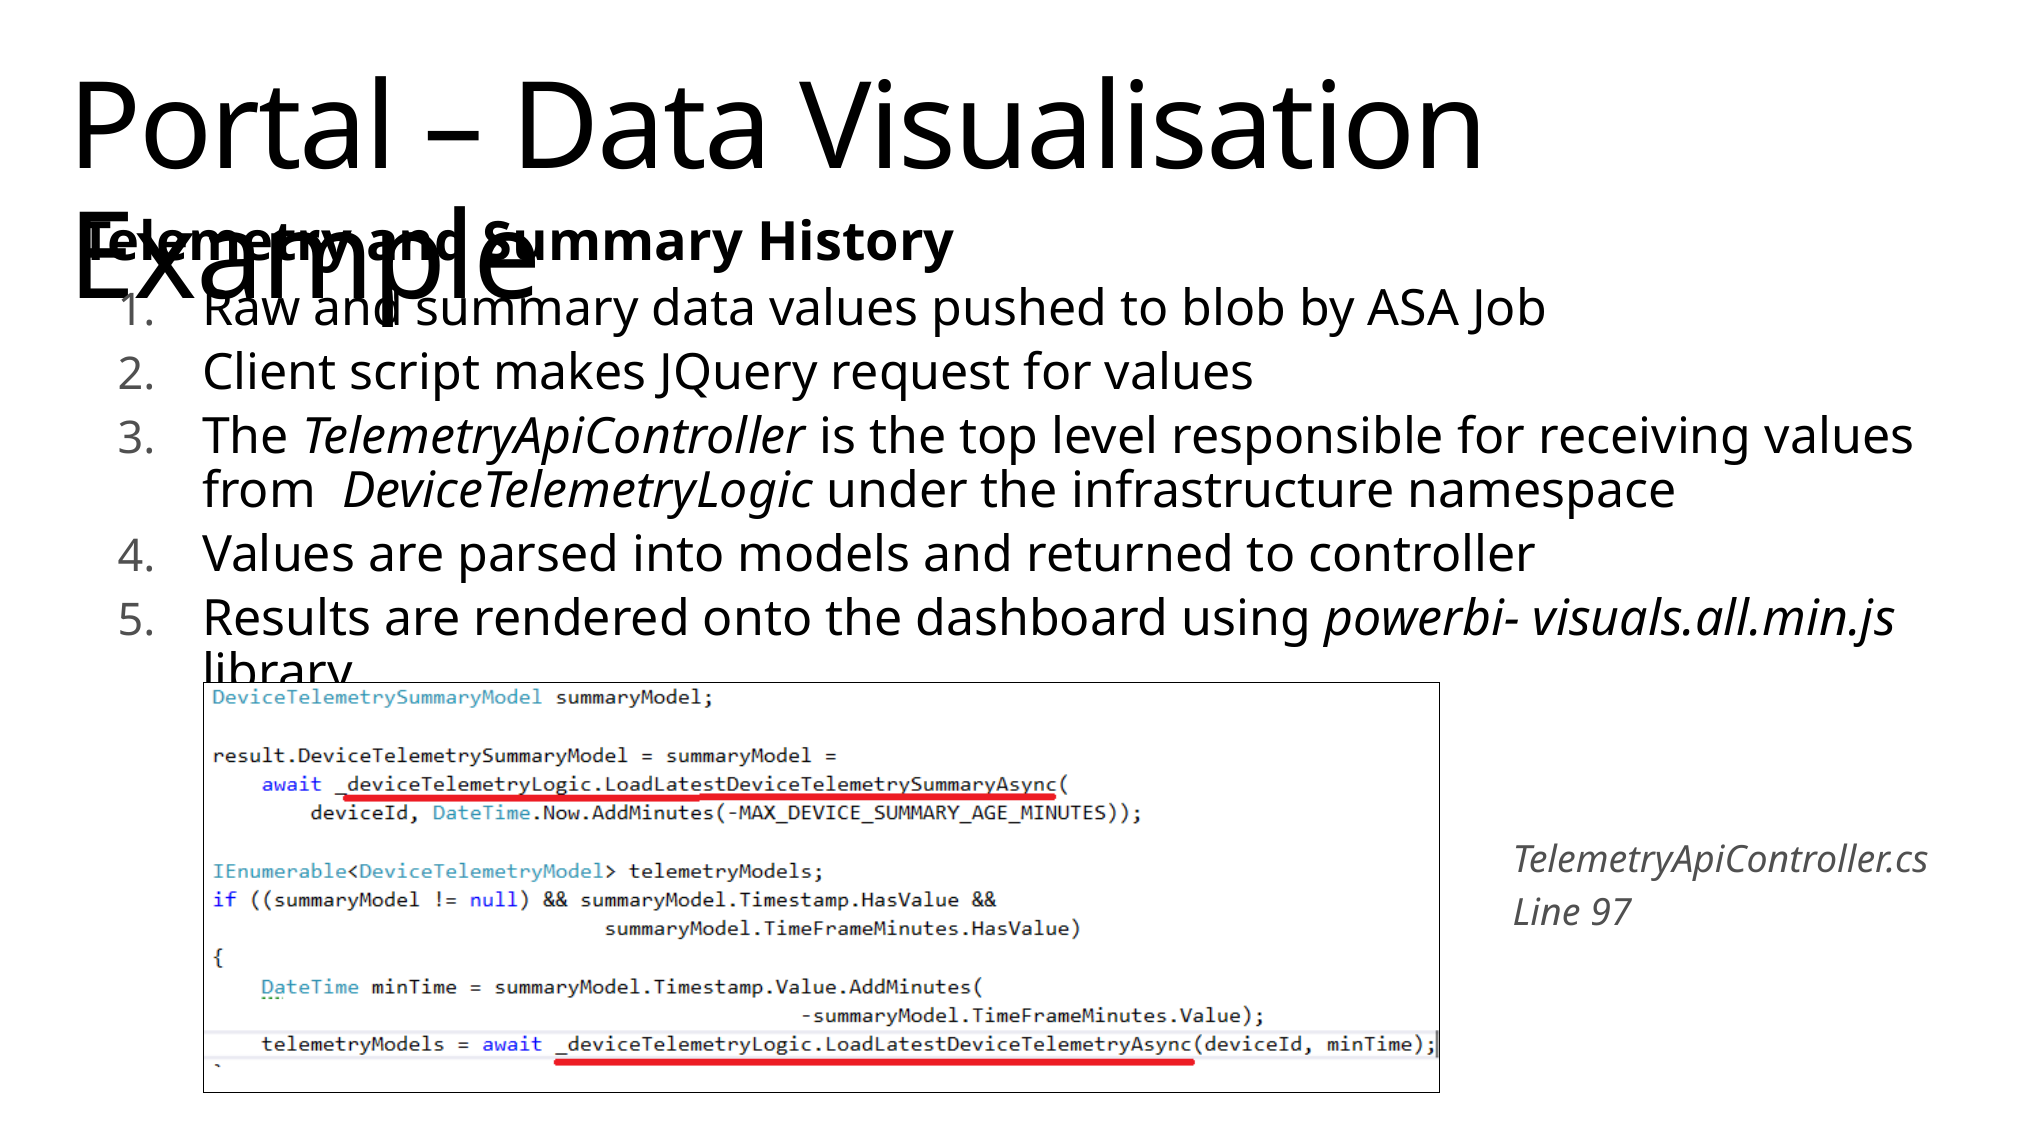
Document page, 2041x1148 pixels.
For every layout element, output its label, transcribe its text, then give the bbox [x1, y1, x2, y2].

text_box TelemetryApiController.cs Line 97 [1482, 816, 1960, 958]
title Portal – Data Visualisation Example [45, 48, 1996, 198]
picture [203, 682, 1440, 1094]
list Telemetry and Summary History Raw and summary data values pushed to blob by ASA Job Client script makes JQuery request for values The TelemetryApiController is the top level responsible for receiving values from DeviceTelemetryLogic under the infrastructure namespace Values are parsed into models and returned to controller Results are rendered onto the dashboard using powerbi- visuals.all.min.js library [0, 198, 1996, 810]
